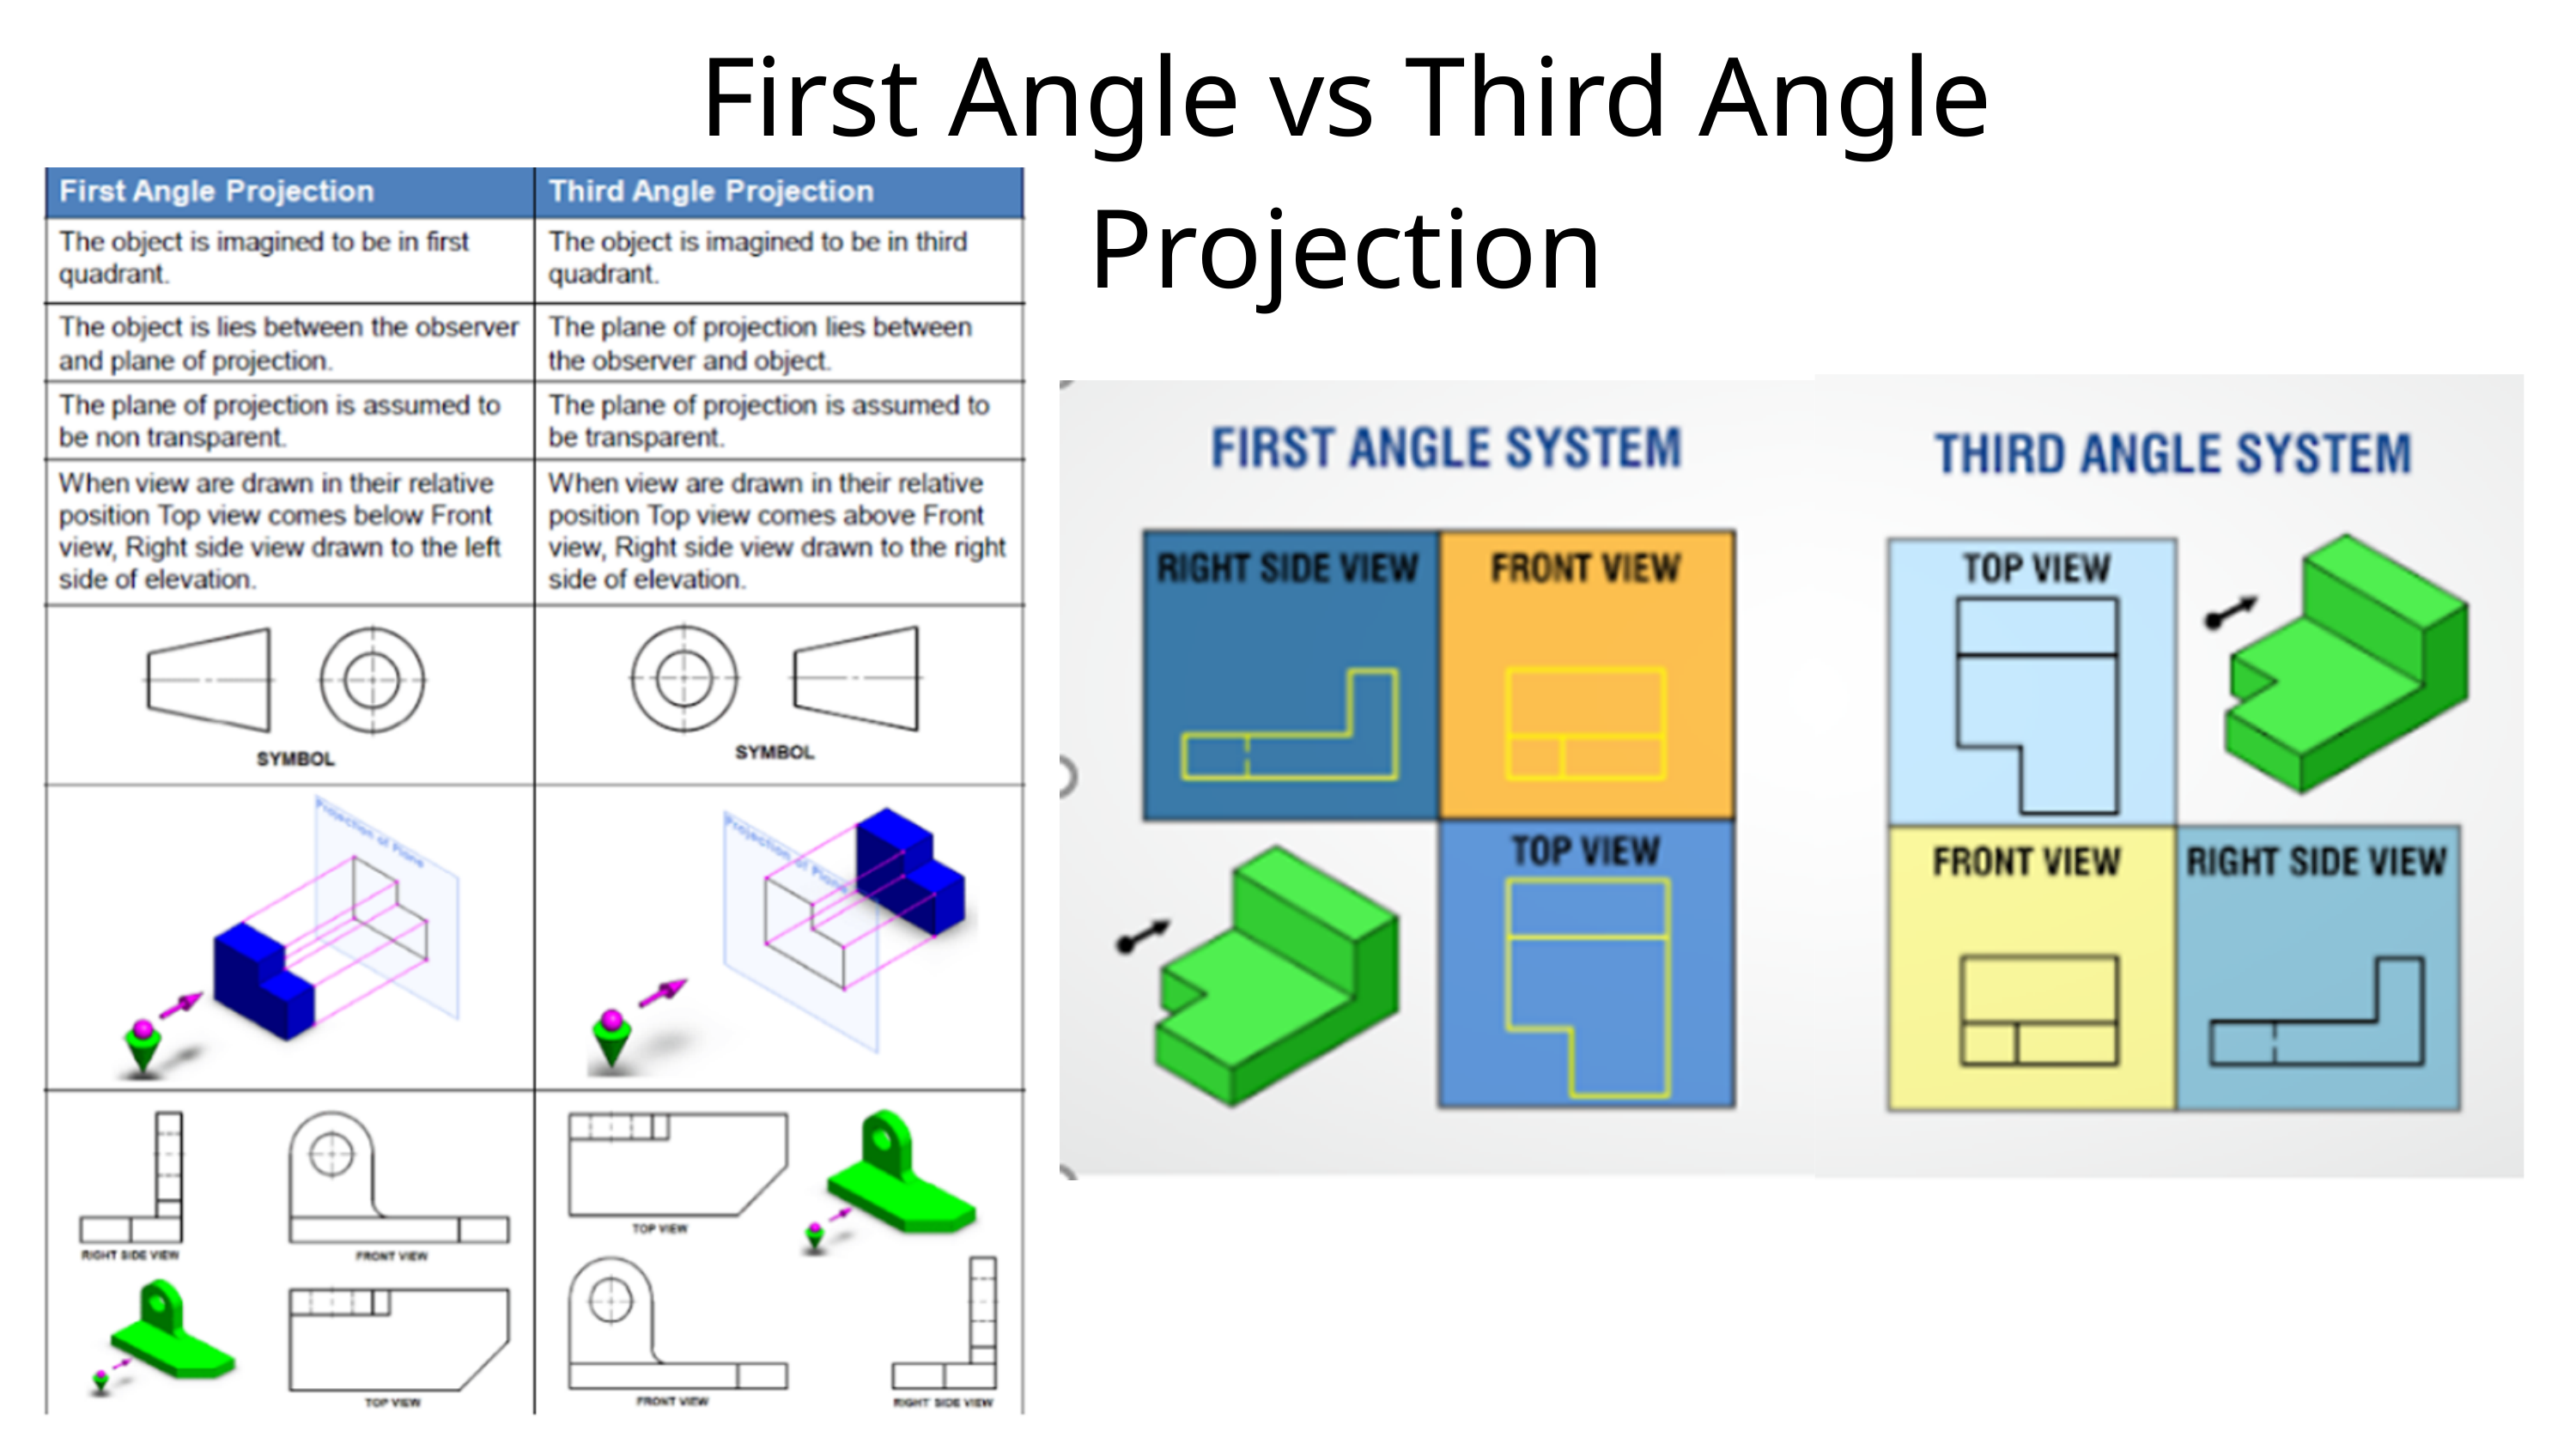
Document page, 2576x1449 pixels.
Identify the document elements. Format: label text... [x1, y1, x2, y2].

text_box [39, 167, 1045, 1449]
text_box [1814, 374, 2524, 1187]
text_box [1060, 380, 1814, 1180]
text_box First Angle vs Third Angle Projection [542, 5, 2151, 310]
